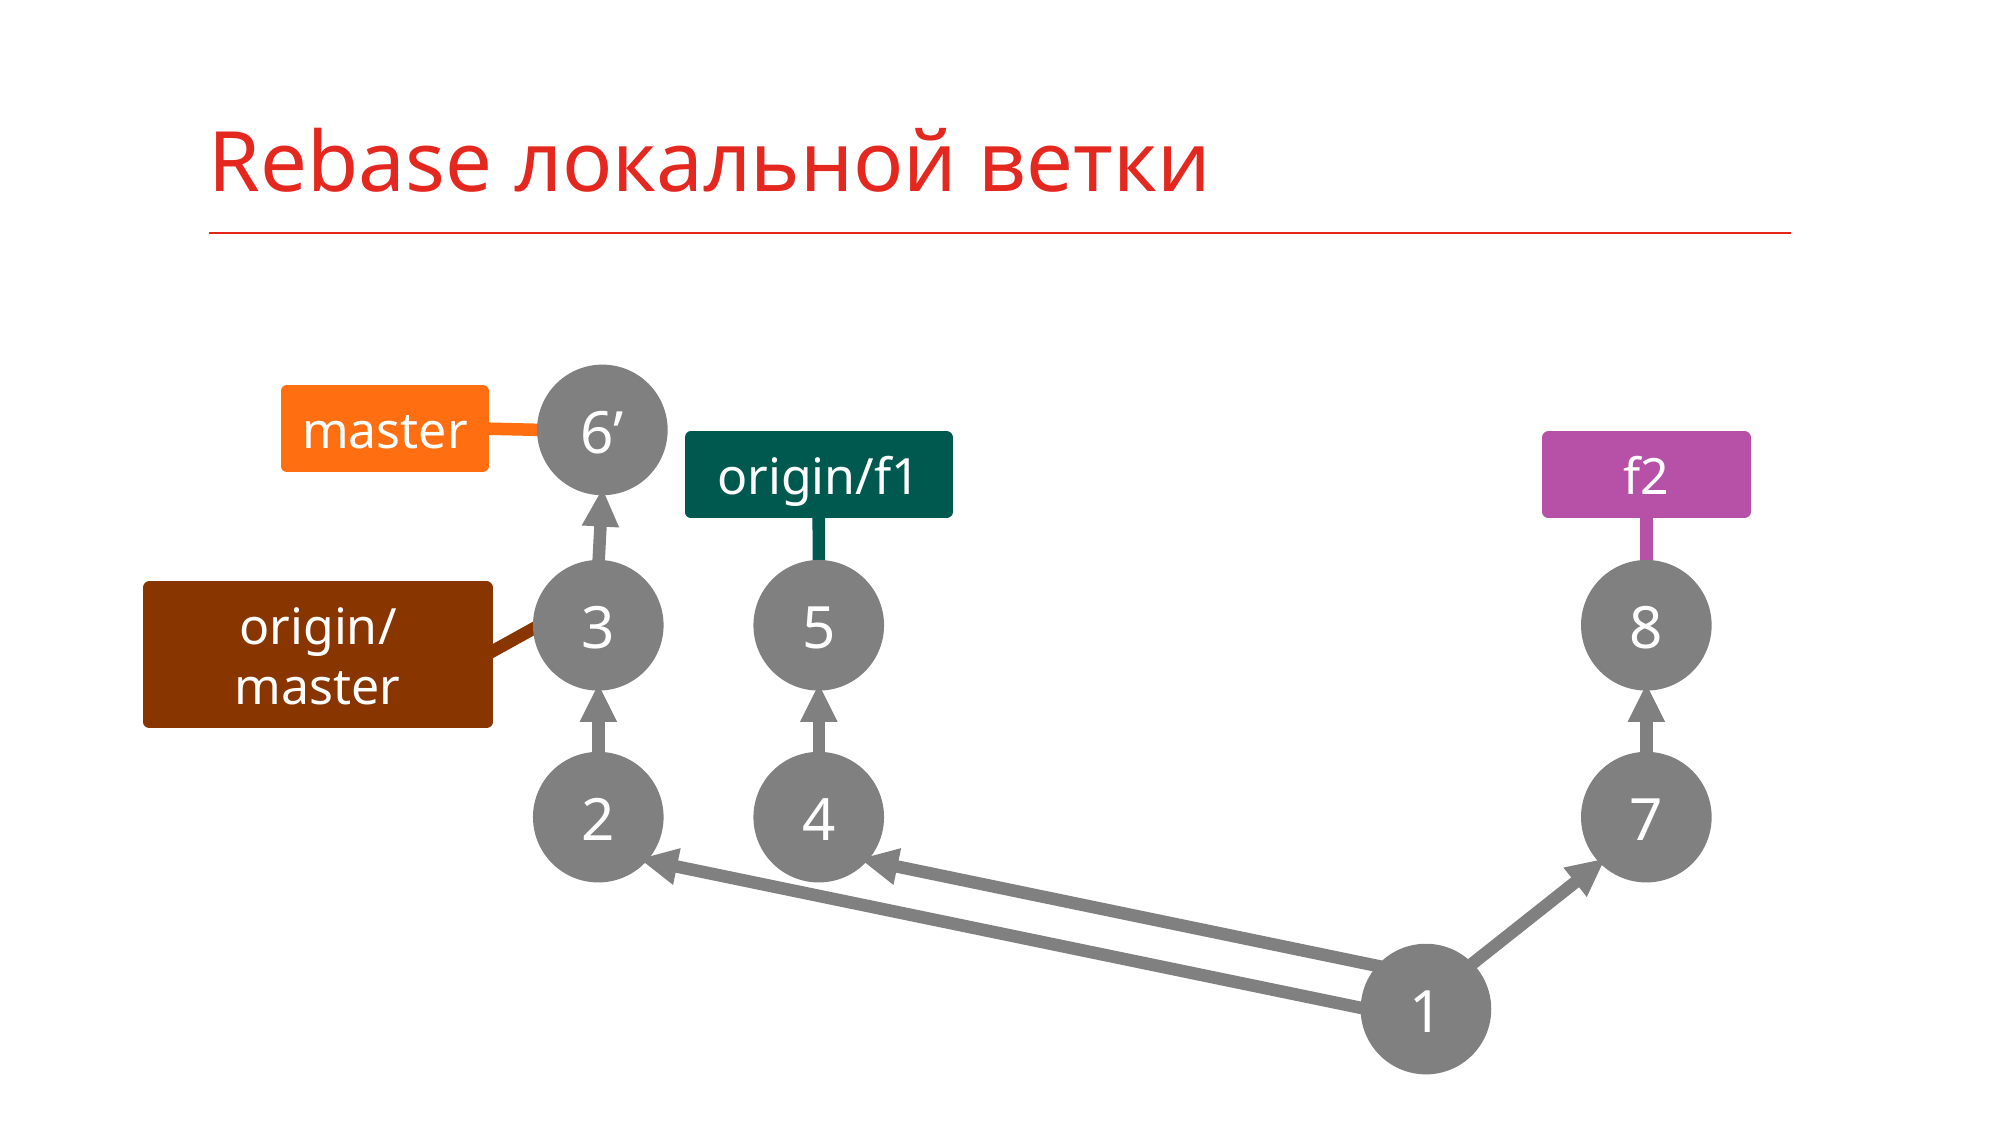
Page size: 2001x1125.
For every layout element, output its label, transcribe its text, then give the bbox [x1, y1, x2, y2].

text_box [860, 858, 1385, 968]
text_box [1467, 858, 1605, 968]
text_box 4 [759, 758, 878, 857]
text_box origin/master [149, 587, 487, 723]
text_box 6’ [543, 370, 662, 489]
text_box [639, 858, 1368, 1010]
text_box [598, 488, 603, 567]
text_box 2 [539, 758, 658, 877]
text_box 5 [759, 566, 878, 685]
text_box f2 [1548, 437, 1745, 512]
text_box 8 [1587, 566, 1706, 685]
text_box origin/f1 [691, 437, 947, 512]
text_box 3 [539, 566, 658, 685]
title Rebase локальной ветки [208, 54, 1792, 232]
text_box master [287, 391, 483, 466]
text_box 1 [1367, 950, 1486, 1069]
text_box 7 [1587, 758, 1706, 877]
